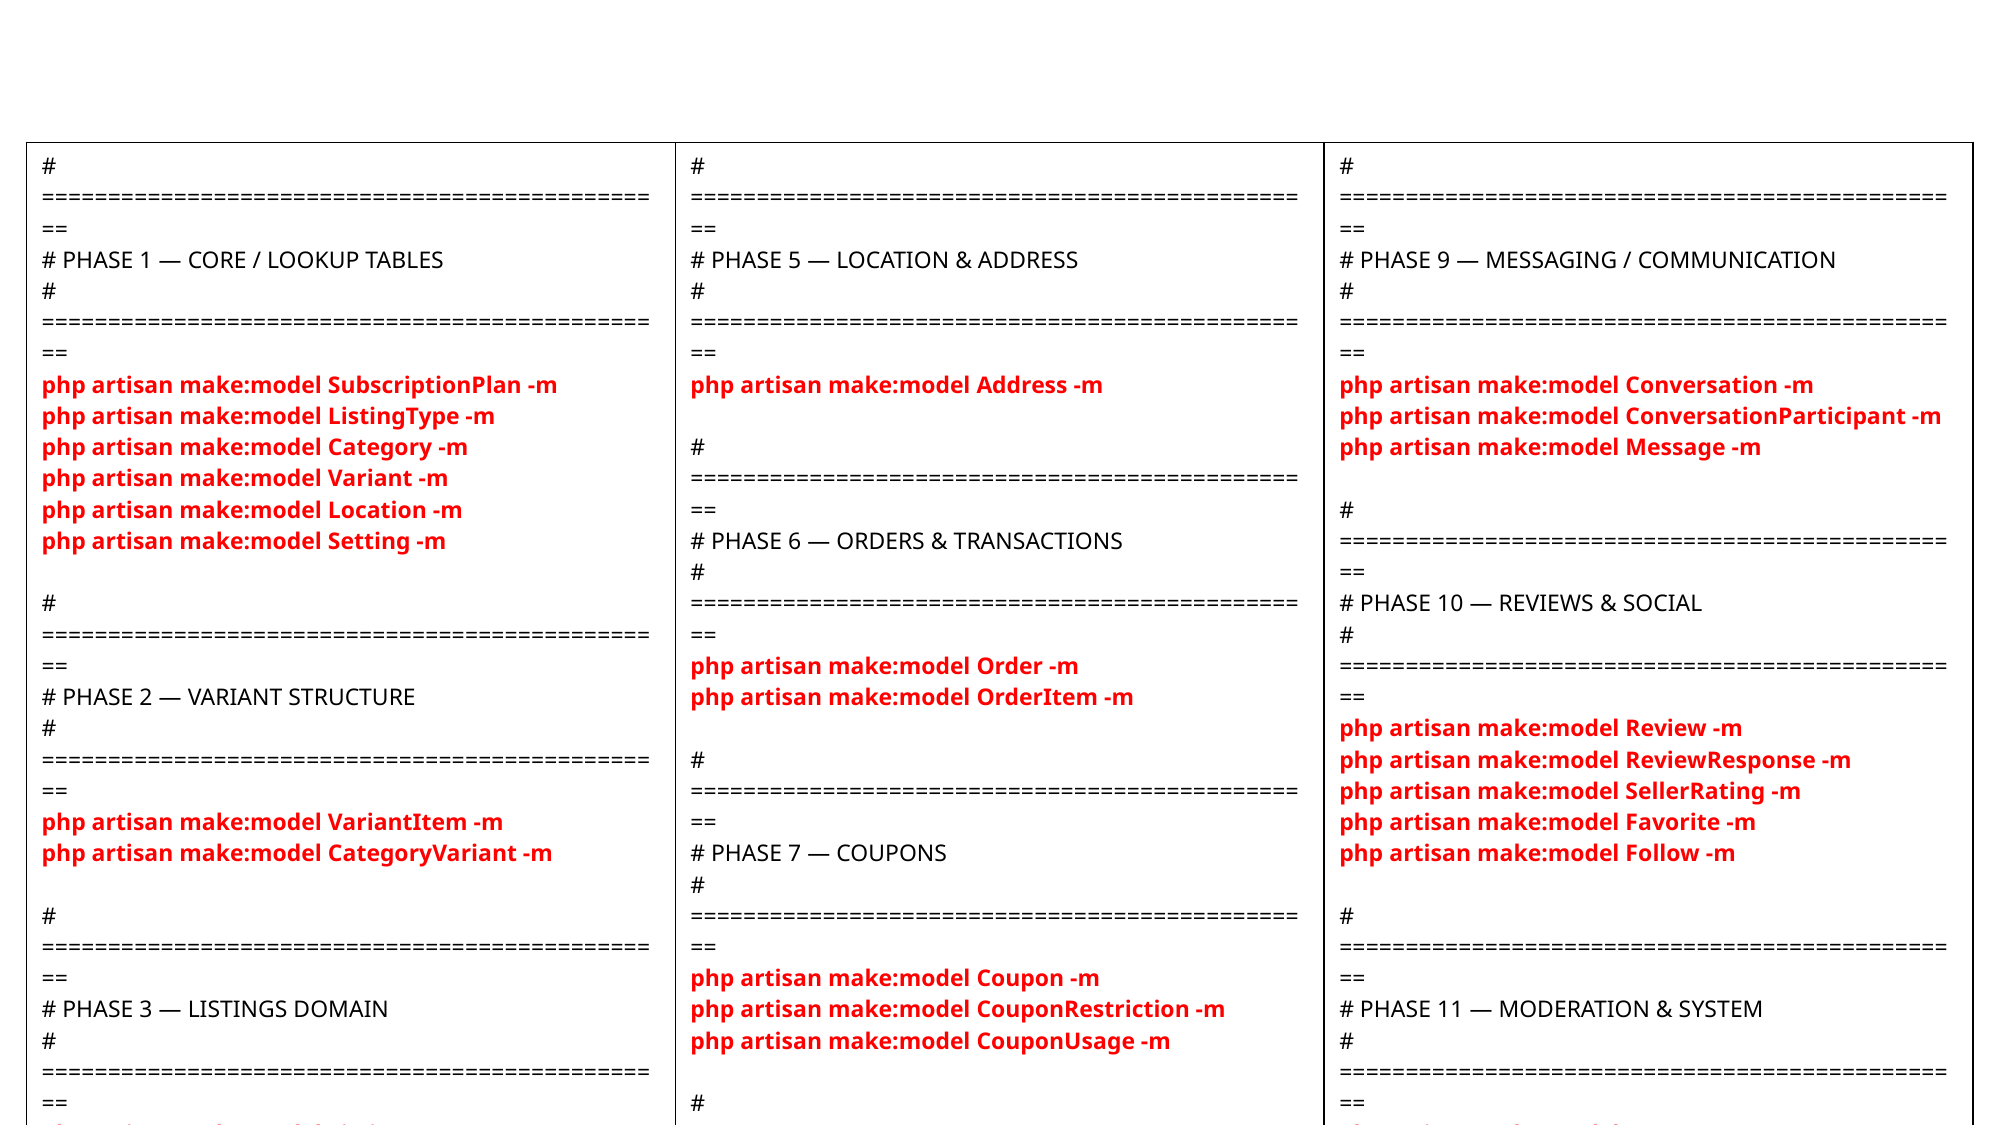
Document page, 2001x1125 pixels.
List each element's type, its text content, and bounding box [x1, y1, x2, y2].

table_header # ================================================ # PHASE 9 — MESSAGING / COMMUNICATION # ================================================ php artisan make:model Conversation -m php artisan make:model ConversationParticipant -m php artisan make:model Message -m # ================================================ # PHASE 10 — REVIEWS & SOCIAL # ================================================ php artisan make:model Review -m php artisan make:model ReviewResponse -m php artisan make:model SellerRating -m php artisan make:model Favorite -m php artisan make:model Follow -m # ================================================ # PHASE 11 — MODERATION & SYSTEM # ================================================ php artisan make:model Report -m php artisan make:model Notification -m php artisan make:model ActivityLog -m php artisan make:model PageView -m php artisan make:model SearchQuery -m # ================================================ # PHASE 12 — QUEUE / BACKGROUND JOBS # ================================================ php artisan make:model Job -m [1325, 143, 1972, 1125]
table_header # ================================================ # PHASE 1 — CORE / LOOKUP TABLES # ================================================ php artisan make:model SubscriptionPlan -m php artisan make:model ListingType -m php artisan make:model Category -m php artisan make:model Variant -m php artisan make:model Location -m php artisan make:model Setting -m # ================================================ # PHASE 2 — VARIANT STRUCTURE # ================================================ php artisan make:model VariantItem -m php artisan make:model CategoryVariant -m # ================================================ # PHASE 3 — LISTINGS DOMAIN # ================================================ php artisan make:model Listing -m php artisan make:model ListingImage -m php artisan make:model ListingVariant -m php artisan make:model ProductVariation -m # ================================================ # PHASE 4 — SUBSCRIPTIONS & PAYMENTS # ================================================ php artisan make:model Payment -m php artisan make:model UserSubscription -m php artisan make:model SubscriptionReminder -m [27, 143, 675, 1125]
table_header # ================================================ # PHASE 5 — LOCATION & ADDRESS # ================================================ php artisan make:model Address -m # ================================================ # PHASE 6 — ORDERS & TRANSACTIONS # ================================================ php artisan make:model Order -m php artisan make:model OrderItem -m # ================================================ # PHASE 7 — COUPONS # ================================================ php artisan make:model Coupon -m php artisan make:model CouponRestriction -m php artisan make:model CouponUsage -m # ================================================ # PHASE 8 — SHIPPING # ================================================ php artisan make:model ShippingZone -m php artisan make:model ShippingMethod -m php artisan make:model ShippingRate -m php artisan make:model ListingShipping -m [676, 143, 1323, 1125]
